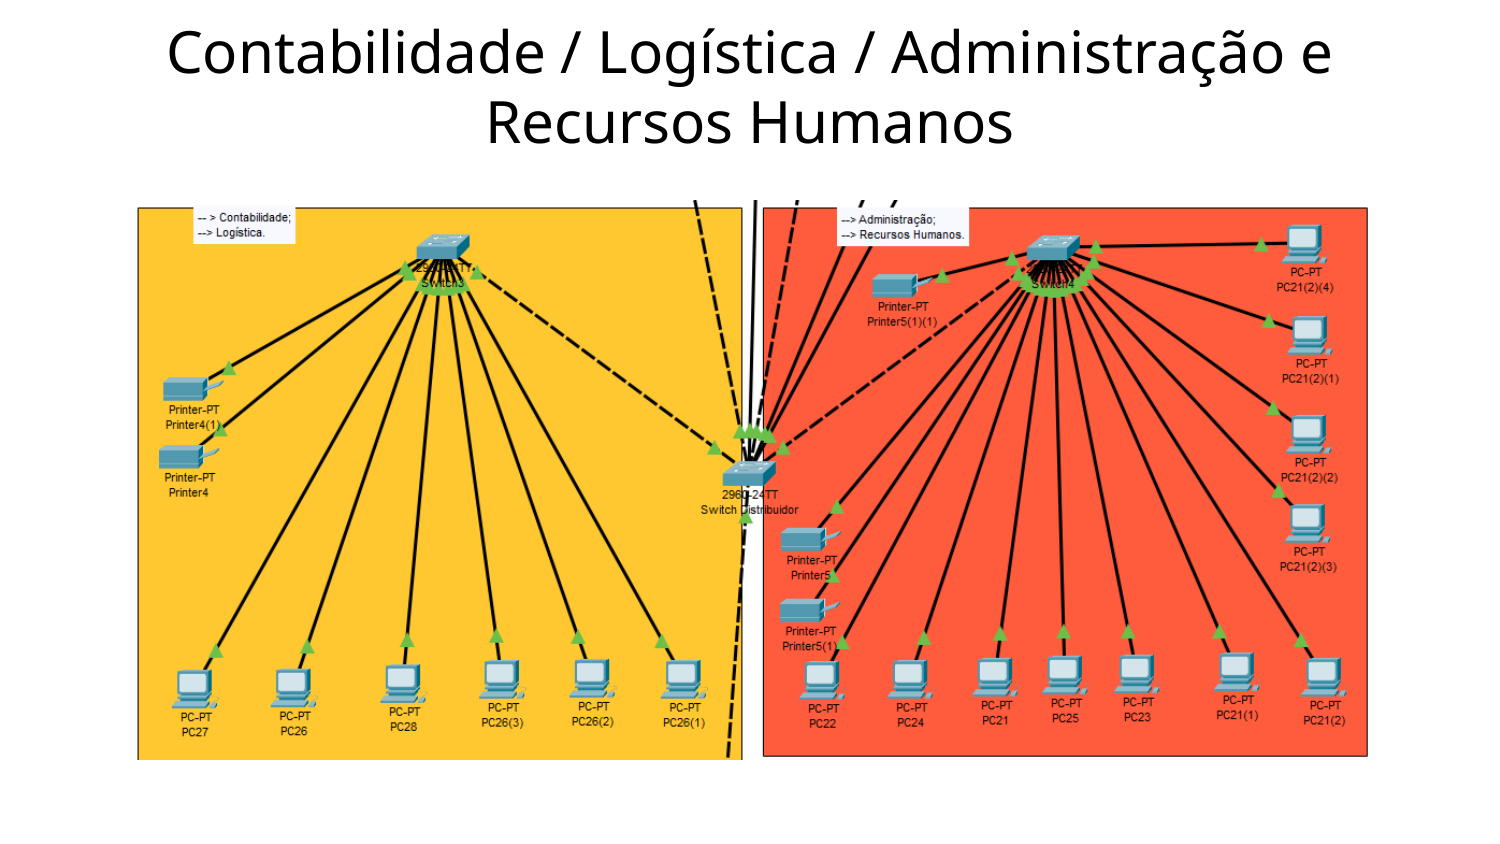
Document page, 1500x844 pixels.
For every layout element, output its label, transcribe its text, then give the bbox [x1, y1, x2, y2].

picture [129, 200, 1371, 760]
title Contabilidade / Logística / Administração e Recursos Humanos [51, 0, 1449, 95]
